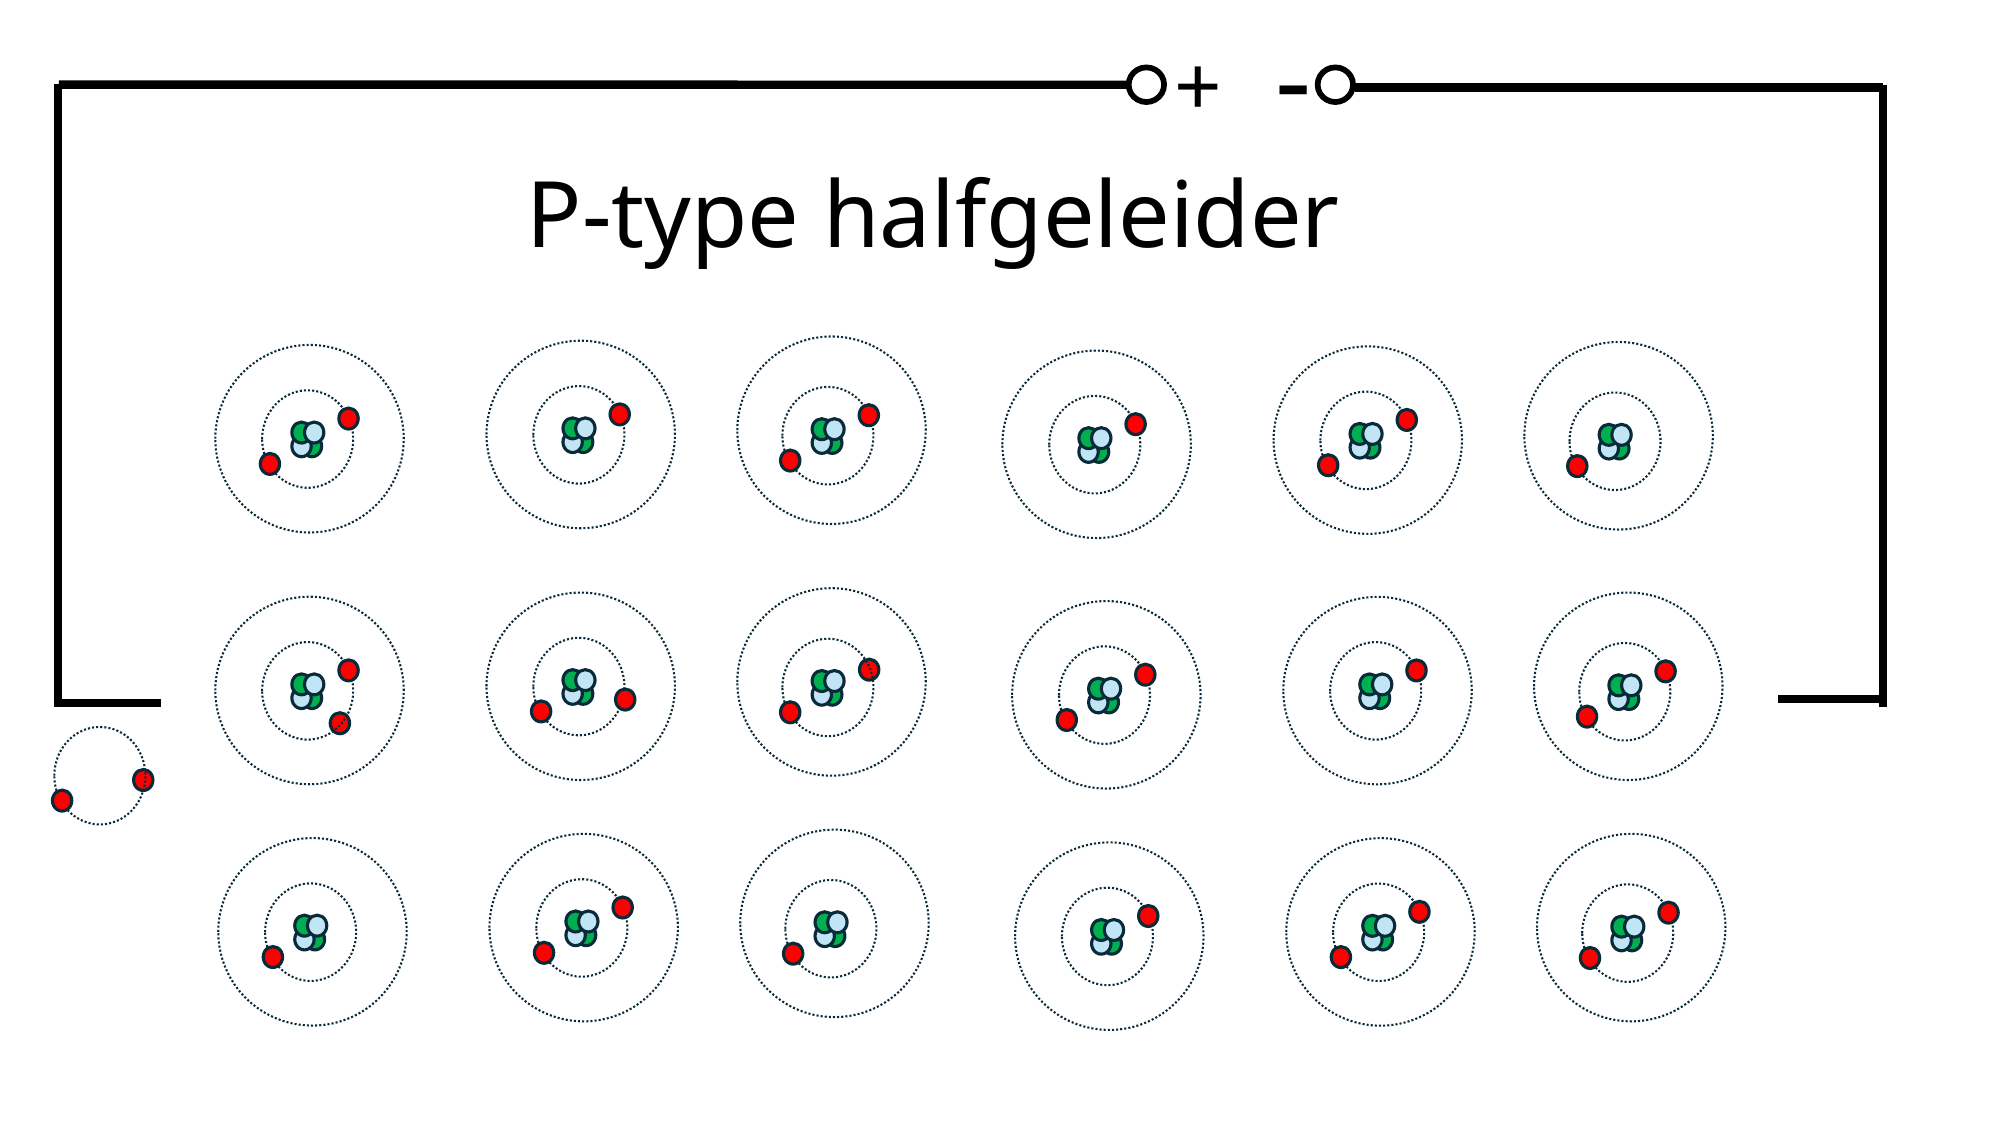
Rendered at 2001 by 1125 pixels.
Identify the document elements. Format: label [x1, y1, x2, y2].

text_box [1535, 832, 1728, 1023]
text_box [1013, 840, 1206, 1032]
text_box [216, 836, 409, 1028]
text_box [53, 0, 1886, 791]
text_box [1284, 836, 1477, 1028]
text_box [738, 828, 931, 1019]
text_box [50, 725, 155, 826]
text_box [487, 832, 680, 1023]
